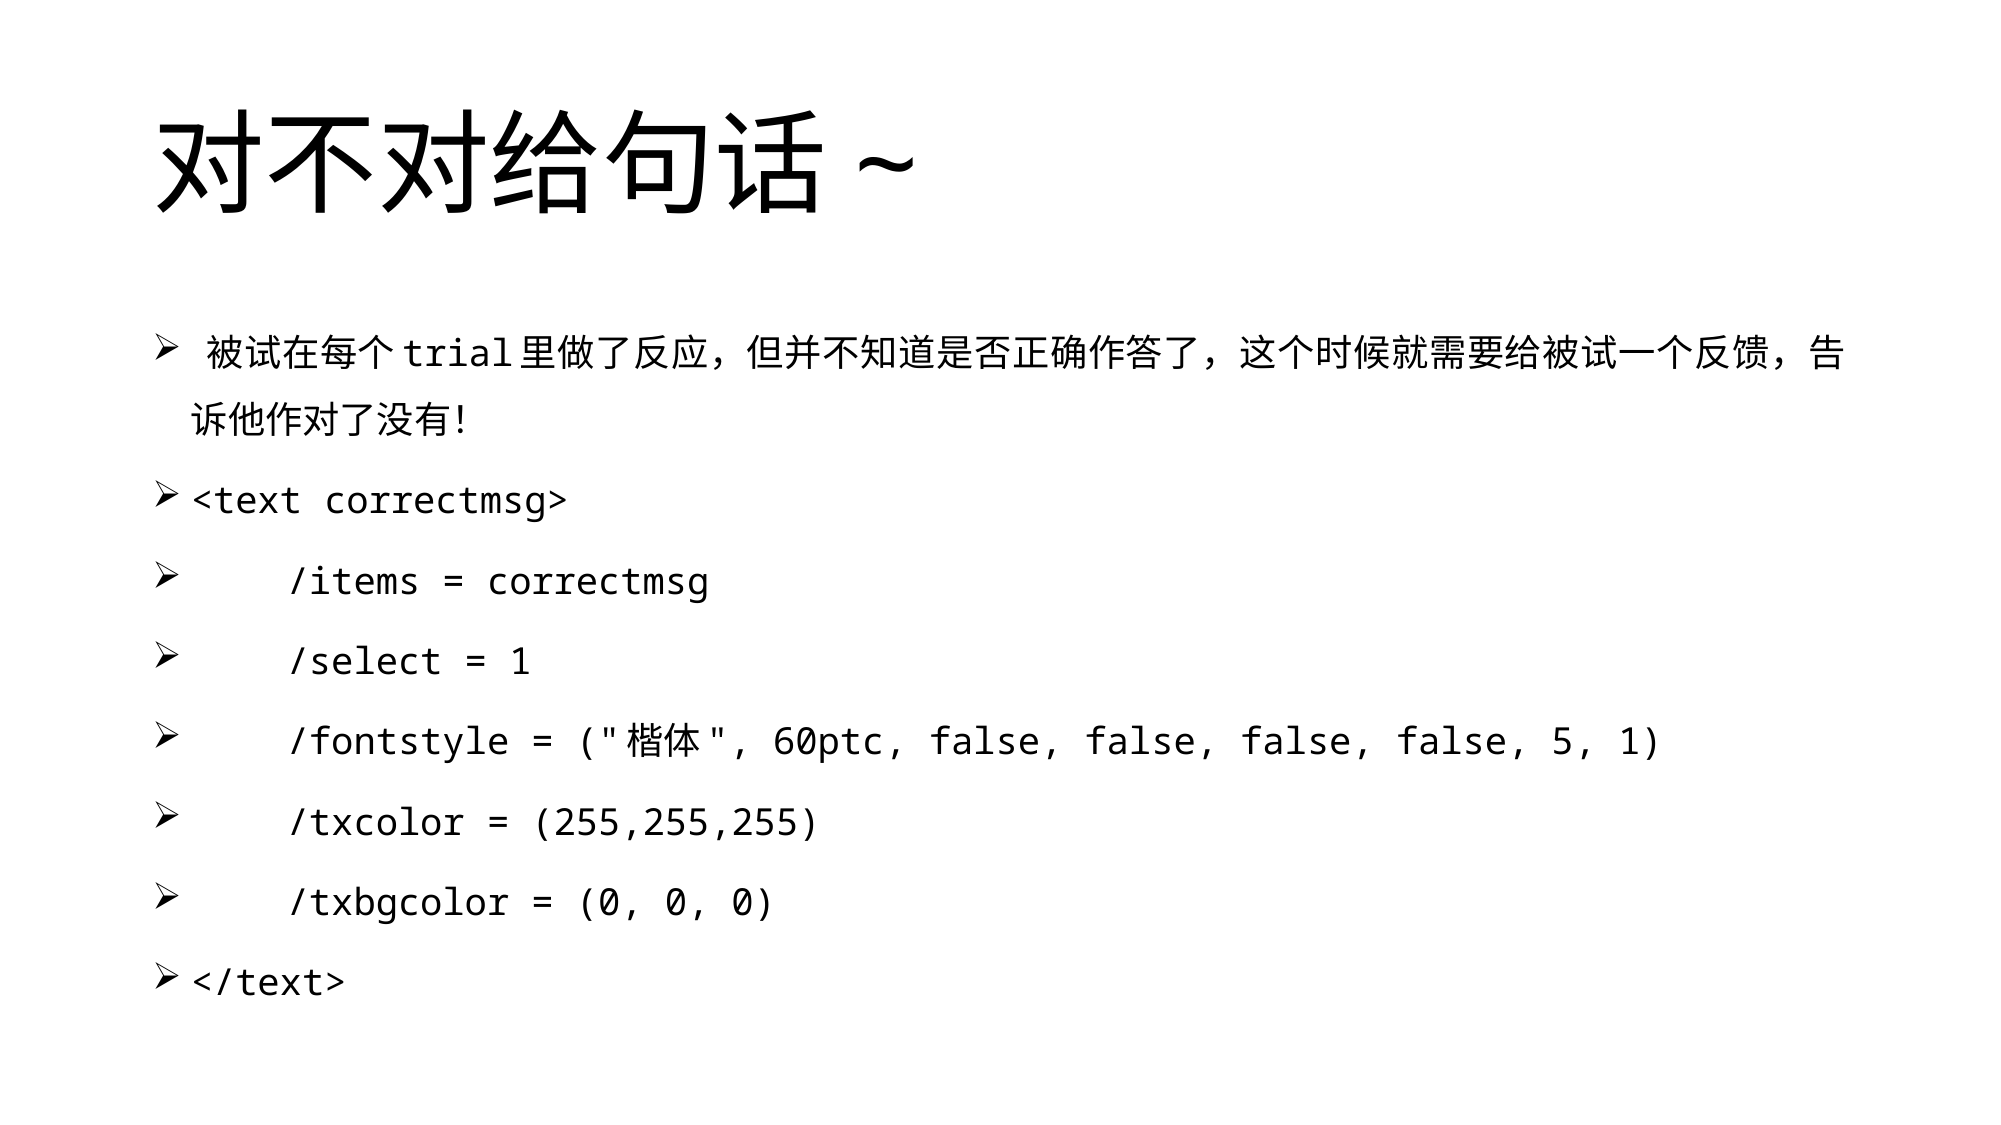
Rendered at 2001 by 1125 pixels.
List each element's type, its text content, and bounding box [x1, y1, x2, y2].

list 被试在每个trial里做了反应，但并不知道是否正确作答了，这个时候就需要给被试一个反馈，告诉他作对了没有！ <text correctmsg> /items = correctmsg /select = 1 /fontstyle = ("楷体", 60ptc, false, false, false, false, 5, 1) /txcolor = (255,255,255) /txbgcolor = (0, 0, 0) </text> [137, 299, 1863, 1014]
title 对不对给句话~ [137, 59, 1863, 278]
